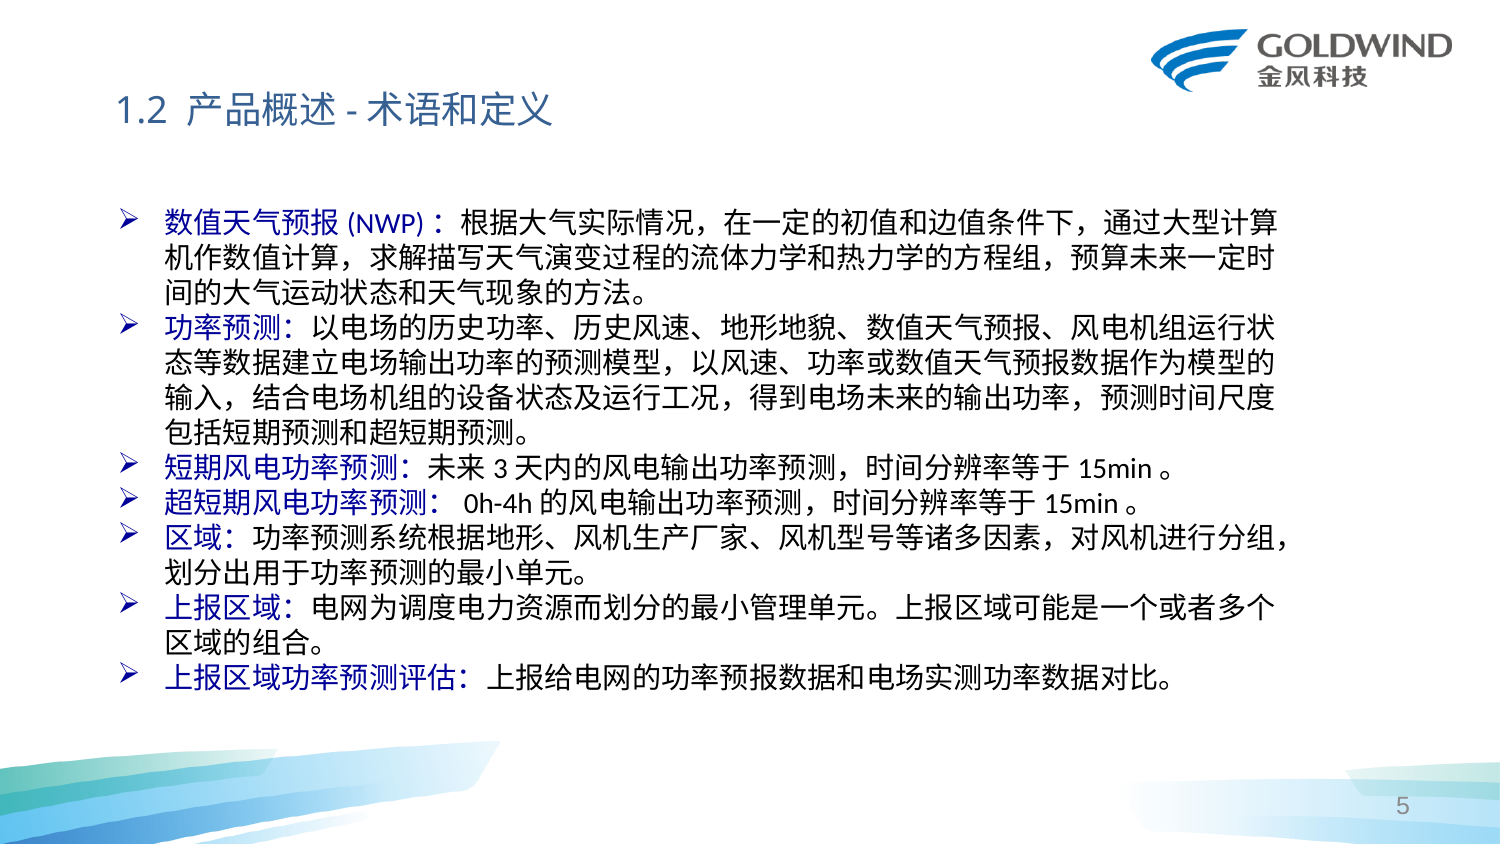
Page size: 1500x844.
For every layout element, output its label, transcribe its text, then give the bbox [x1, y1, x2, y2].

subtitle 1.2 产品概述-术语和定义 [100, 55, 1151, 233]
picture [0, 741, 1500, 844]
text_box 数值天气预报(NWP)：根据大气实际情况，在一定的初值和边值条件下，通过大型计算机作数值计算，求解描写天气演变过程的流体力学和热力学的方程组，预算未来一定时间的大气运动状态和天气现象的方法。 功率预测：以电场的历史功率、历史风速、地形地貌、数值天气预报、风电机组运行状态等数据建立电场输出功率的预测模型，以风速、功率或数值天气预报数据作为模型的输入，结合电场机组的设备状态及运行工况，得到电场未来的输出功率，预测时间尺度包括短期预测和超短期预测。 短期风电功率预测：未来3天内的风电输出功率预测，时间分辨率等于15min。 超短期风电功率预测：0h-4h的风电输出功率预测，时间分辨率等于15min。 区域：功率预测系统根据地形、风机生产厂家、风机型号等诸多因素，对风机进行分组，划分出用于功率预测的最小单元。 上报区域：电网为调度电力资源而划分的最小管理单元。上报区域可能是一个或者多个区域的组合。 上报区域功率预测评估：上报给电网的功率预报数据和电场实测功率数据对比。 [102, 197, 1306, 732]
picture [1151, 27, 1452, 92]
slide_number 5 [1074, 782, 1425, 828]
